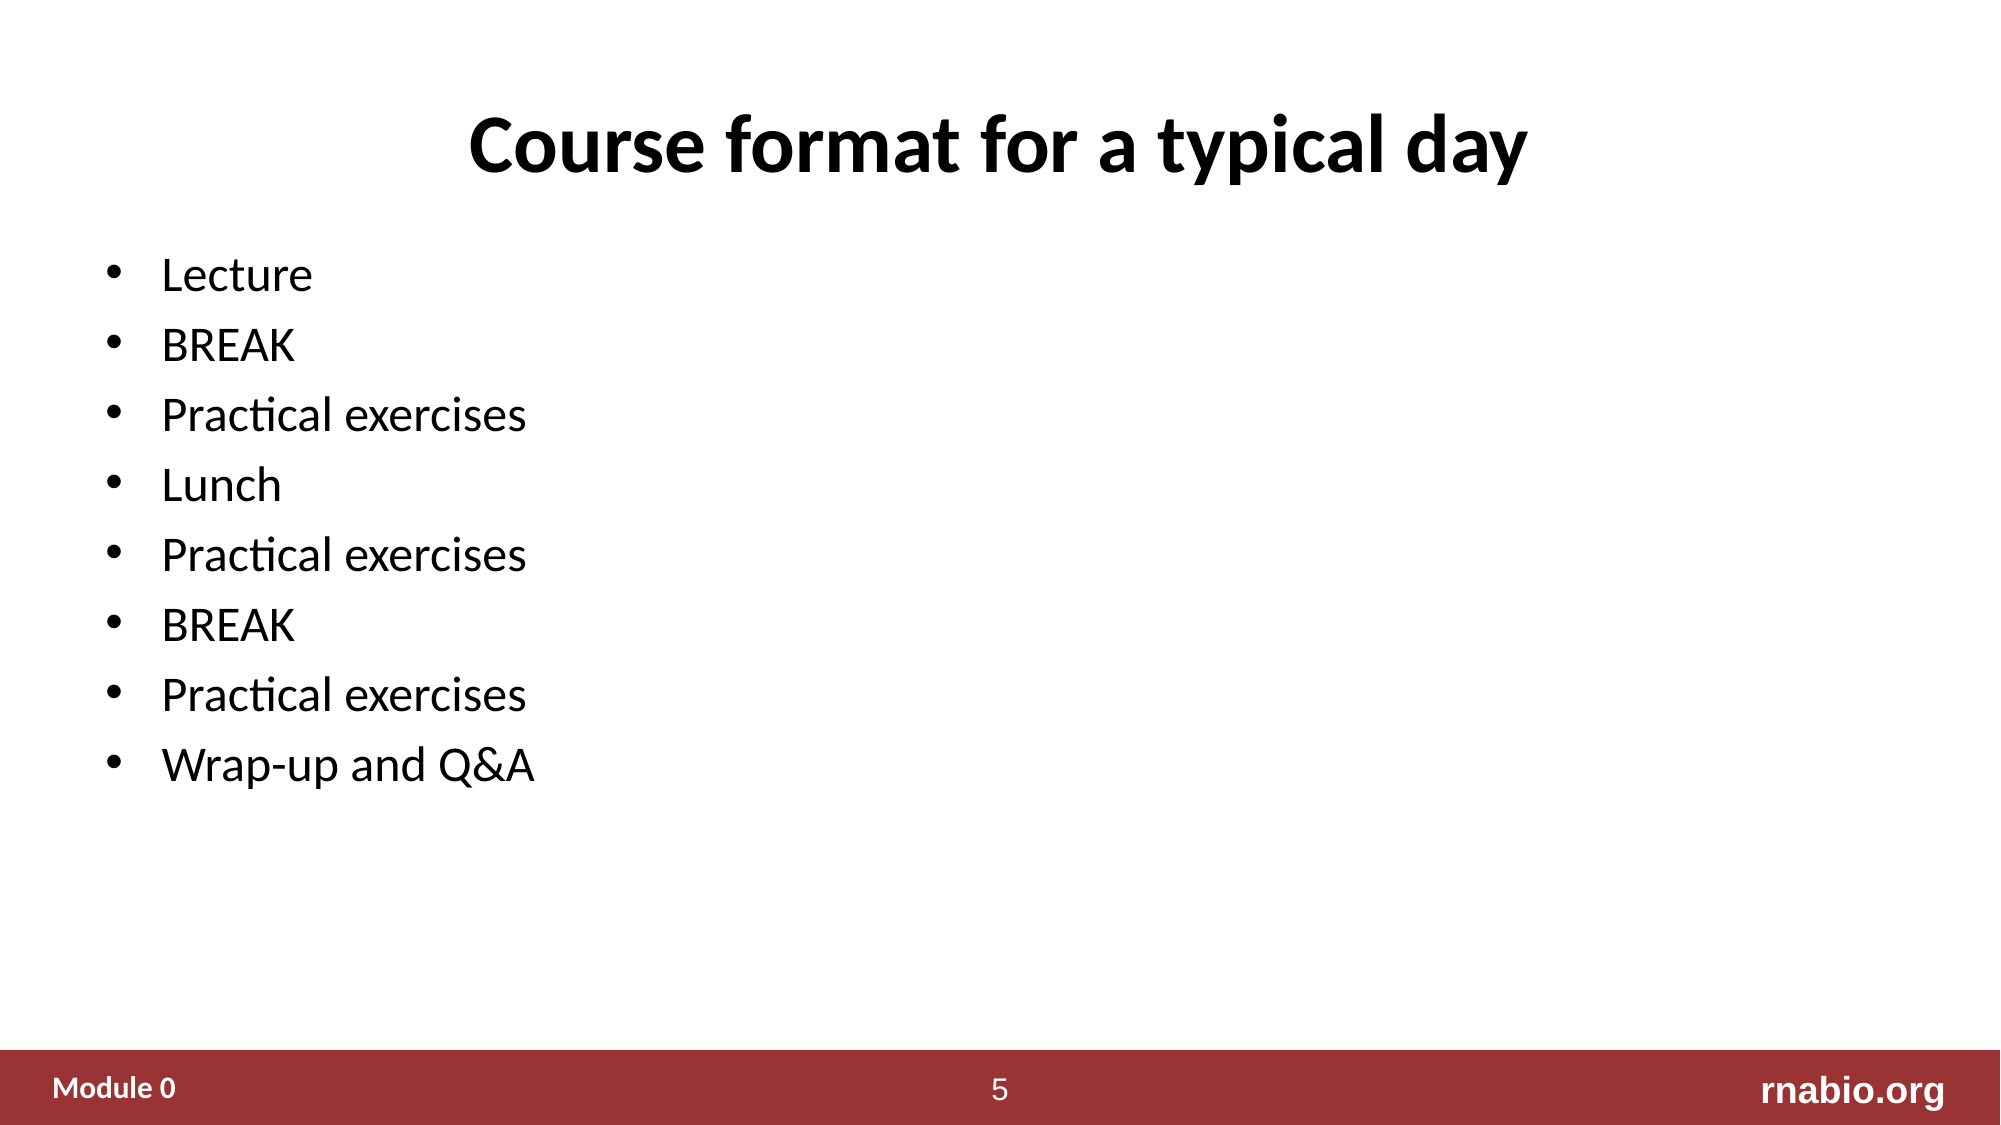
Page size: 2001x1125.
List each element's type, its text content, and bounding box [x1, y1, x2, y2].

list Lecture BREAK Practical exercises Lunch Practical exercises BREAK Practical exercises Wrap-up and Q&A [90, 233, 2000, 1009]
title Course format for a typical day [33, 45, 1967, 233]
